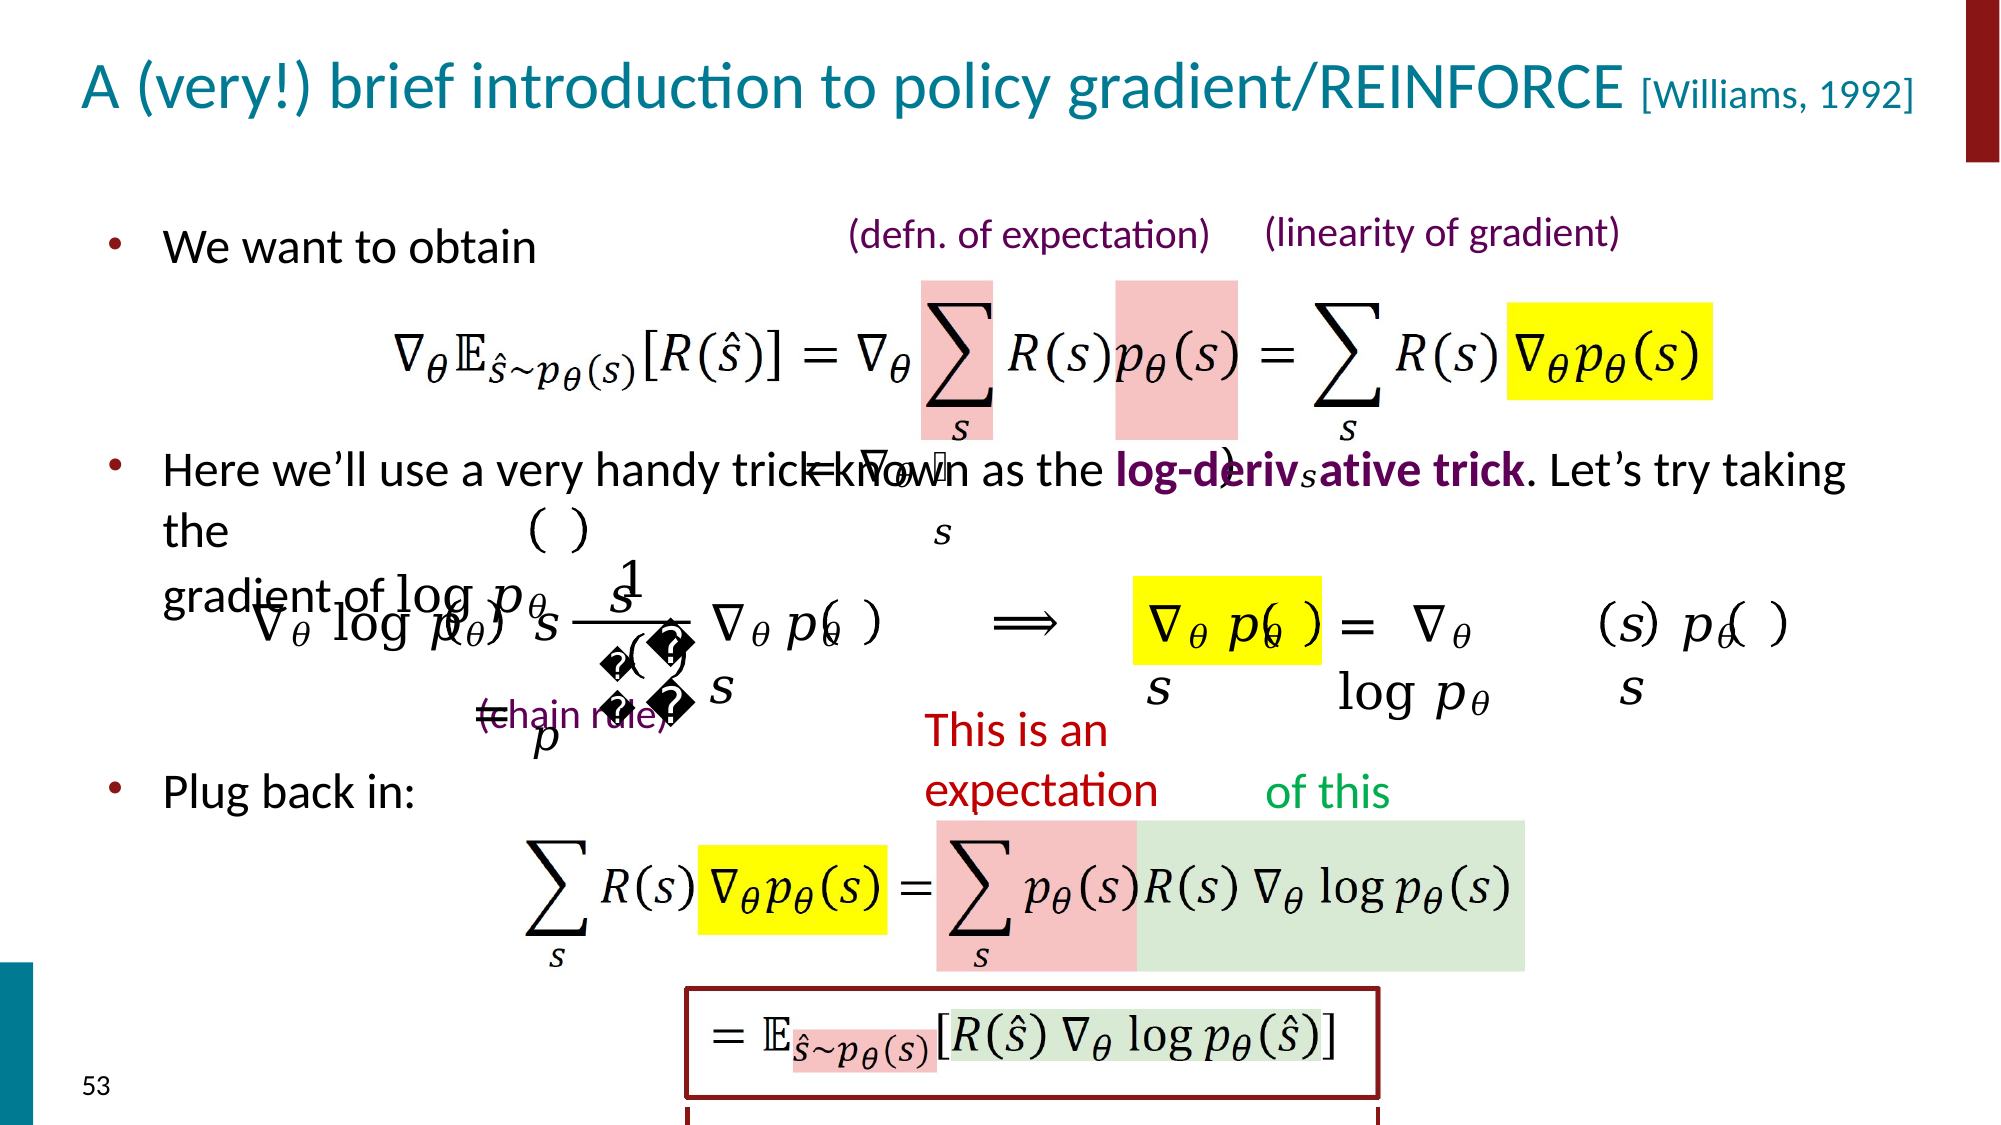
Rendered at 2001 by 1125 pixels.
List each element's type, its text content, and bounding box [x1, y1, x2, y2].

text_box ⟹ [988, 585, 1052, 648]
text_box ∇𝜃 log 𝑝𝜃 𝑠 = 𝑝 [236, 583, 609, 760]
slide_number 53 [75, 1071, 119, 1125]
text_box Plug back in: [104, 756, 418, 819]
text_box 𝜃 [609, 640, 622, 731]
text_box (chain rule) [609, 684, 671, 737]
text_box 1 [615, 545, 648, 608]
text_box 𝑠 [643, 610, 671, 733]
text_box ∇𝜃 𝑝𝜃 𝑠 [1132, 672, 1322, 715]
title A (very!) brief introduction to policy gradient/REINFORCE [Williams, 1992] [78, 39, 1922, 230]
text_box (defn. of expectation) [845, 204, 1213, 257]
picture [509, 812, 1527, 1107]
picture [375, 271, 1720, 448]
text_box [869, 601, 880, 644]
text_box [671, 632, 686, 679]
text_box [1778, 626, 1786, 644]
text_box [1600, 626, 1610, 645]
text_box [1132, 575, 1322, 666]
text_box (linearity of gradient) [1261, 202, 1624, 255]
text_box = 𝔼𝑠Ƹ~𝑝𝜃 (𝑠) 𝑅 𝑠Ƹ ∇𝜃 log 𝑝𝜃 𝑠 [687, 1115, 1379, 1125]
text_box [671, 620, 691, 624]
text_box of this [1262, 756, 1392, 811]
text_box Here we’ll use a very handy trick known as the log-deriv𝑠ative trick. Let’s try taking the gradient of log 𝑝𝜃 𝑠 [102, 429, 1908, 626]
text_box = ∇𝜃 log 𝑝𝜃 [1332, 626, 1598, 723]
text_box [609, 620, 643, 624]
text_box 𝑠 𝑝𝜃 𝑠 [1610, 626, 1778, 715]
text_box This is an expectation = ෍ 𝑝𝜃 𝑠 𝑅 𝑠 [889, 694, 1230, 811]
text_box We want to obtain [104, 211, 544, 274]
text_box [629, 633, 643, 679]
text_box ∇𝜃 𝑝𝜃 𝑠 [697, 583, 869, 714]
